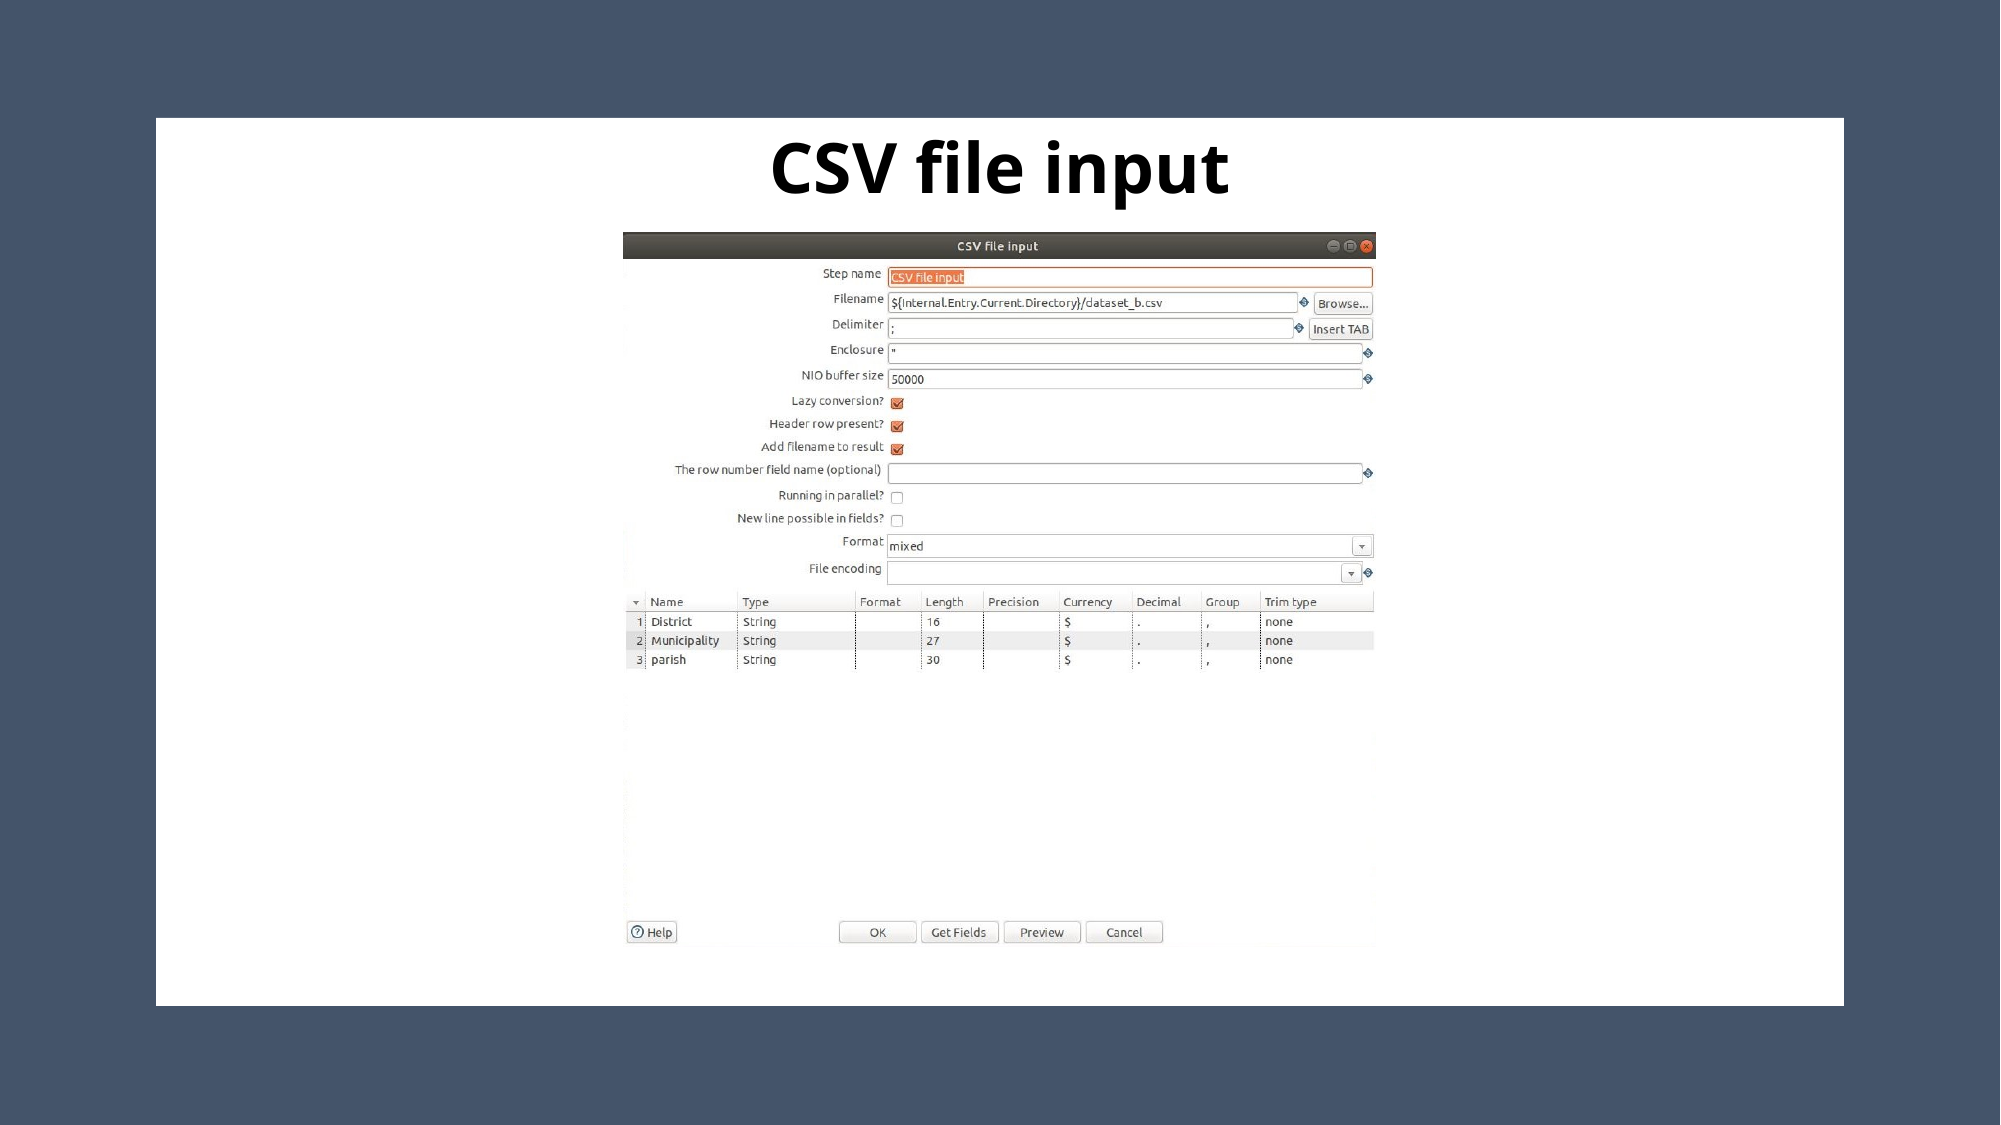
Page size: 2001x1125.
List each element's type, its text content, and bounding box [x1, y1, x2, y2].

title CSV file input [156, 113, 1844, 233]
picture [623, 232, 1377, 947]
